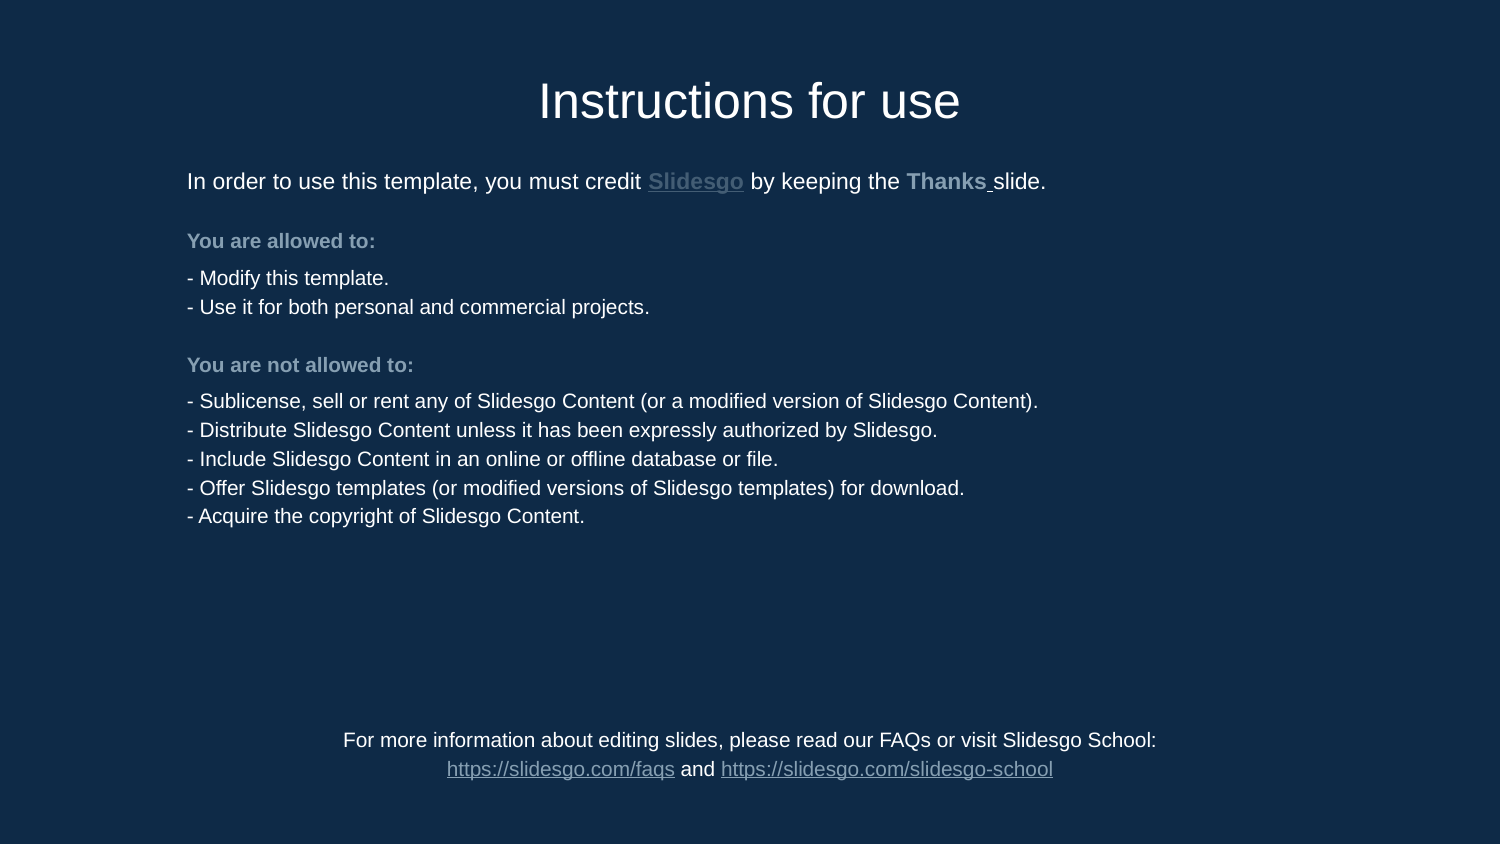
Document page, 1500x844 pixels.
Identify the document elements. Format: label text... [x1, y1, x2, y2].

text_box For more information about editing slides, please read our FAQs or visit Slidesgo School: https://slidesgo.com/faqs and https://slidesgo.com/slidesgo-school [171, 707, 1328, 780]
title Instructions for use [171, 53, 1328, 133]
text_box In order to use this template, you must credit Slidesgo by keeping the Thanks slide. You are allowed to: - Modify this template. - Use it for both personal and commercial projects. You are not allowed to: - Sublicense, sell or rent any of Slidesgo Content (or a modified version of Slidesgo Content). - Distribute Slidesgo Content unless it has been expressly authorized by Slidesgo. - Include Slidesgo Content in an online or offline database or file. - Offer Slidesgo templates (or modified versions of Slidesgo templates) for download. - Acquire the copyright of Slidesgo Content. [171, 148, 1328, 589]
